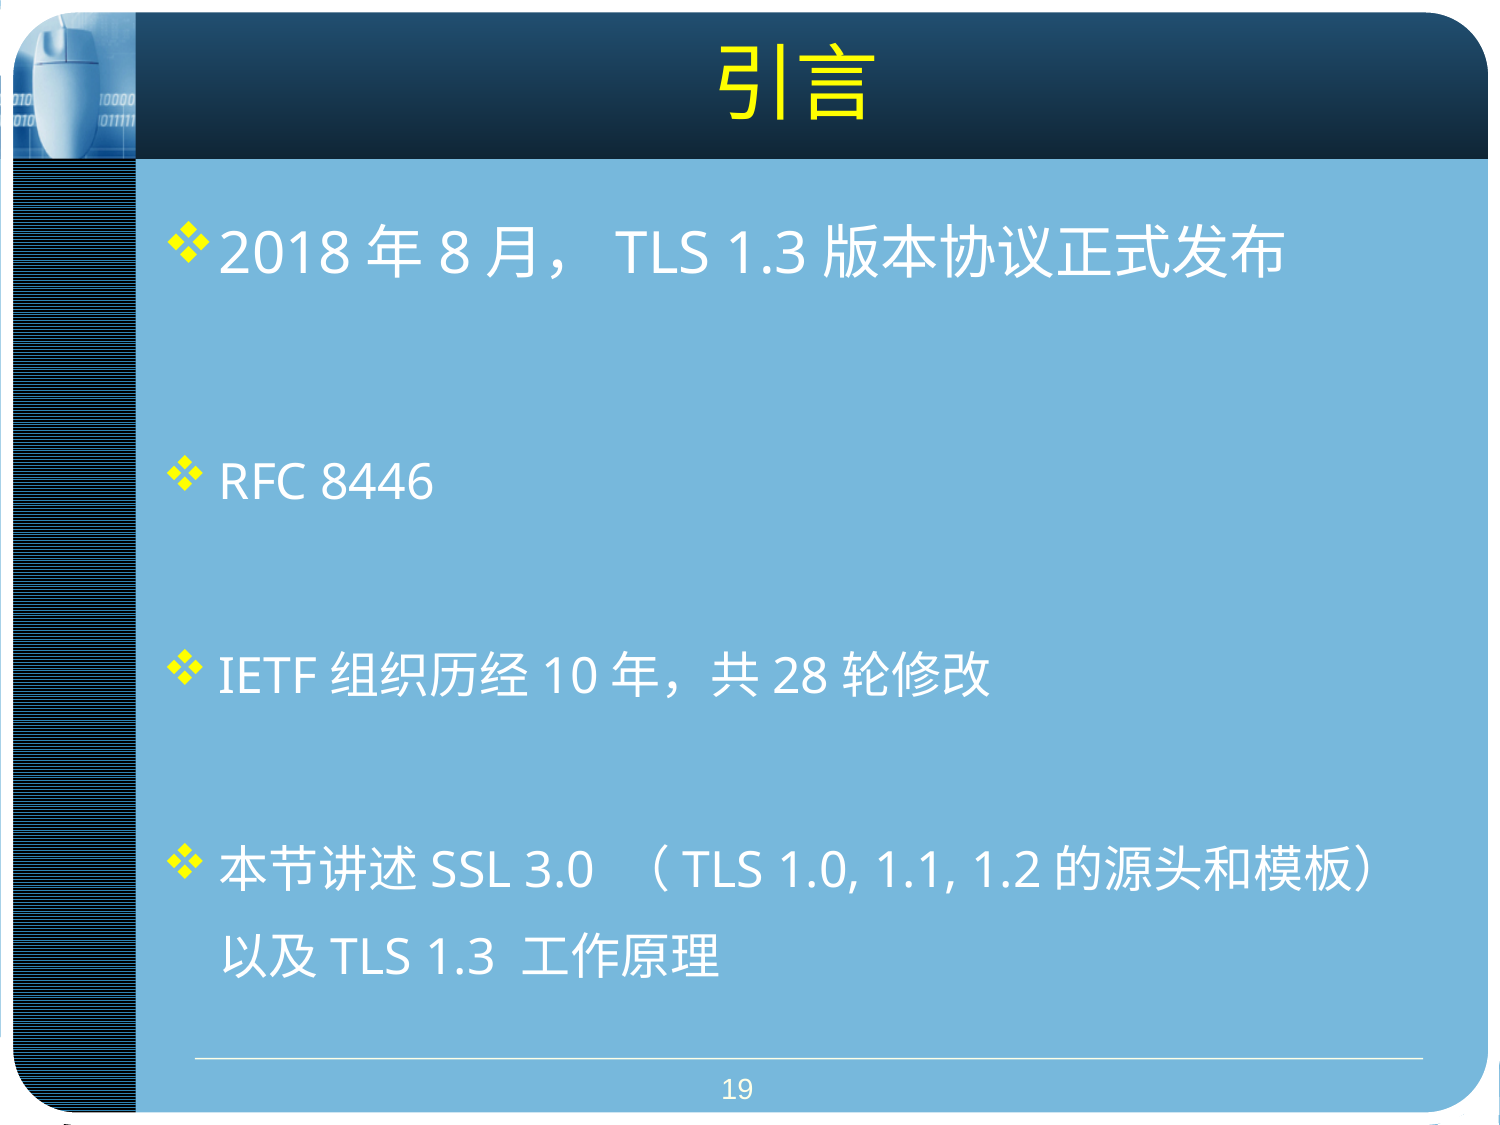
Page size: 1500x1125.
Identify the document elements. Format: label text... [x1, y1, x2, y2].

list 2018年8月，TLS 1.3版本协议正式发布 RFC 8446 IETF组织历经10年，共28轮修改 本节讲述SSL 3.0 （TLS 1.0, 1.1, 1.2的源头和模板）以及TLS 1.3 工作原理 [147, 172, 1459, 1047]
picture [14, 13, 136, 158]
title 引言 [183, 0, 1408, 163]
slide_number 19 [562, 1062, 913, 1113]
